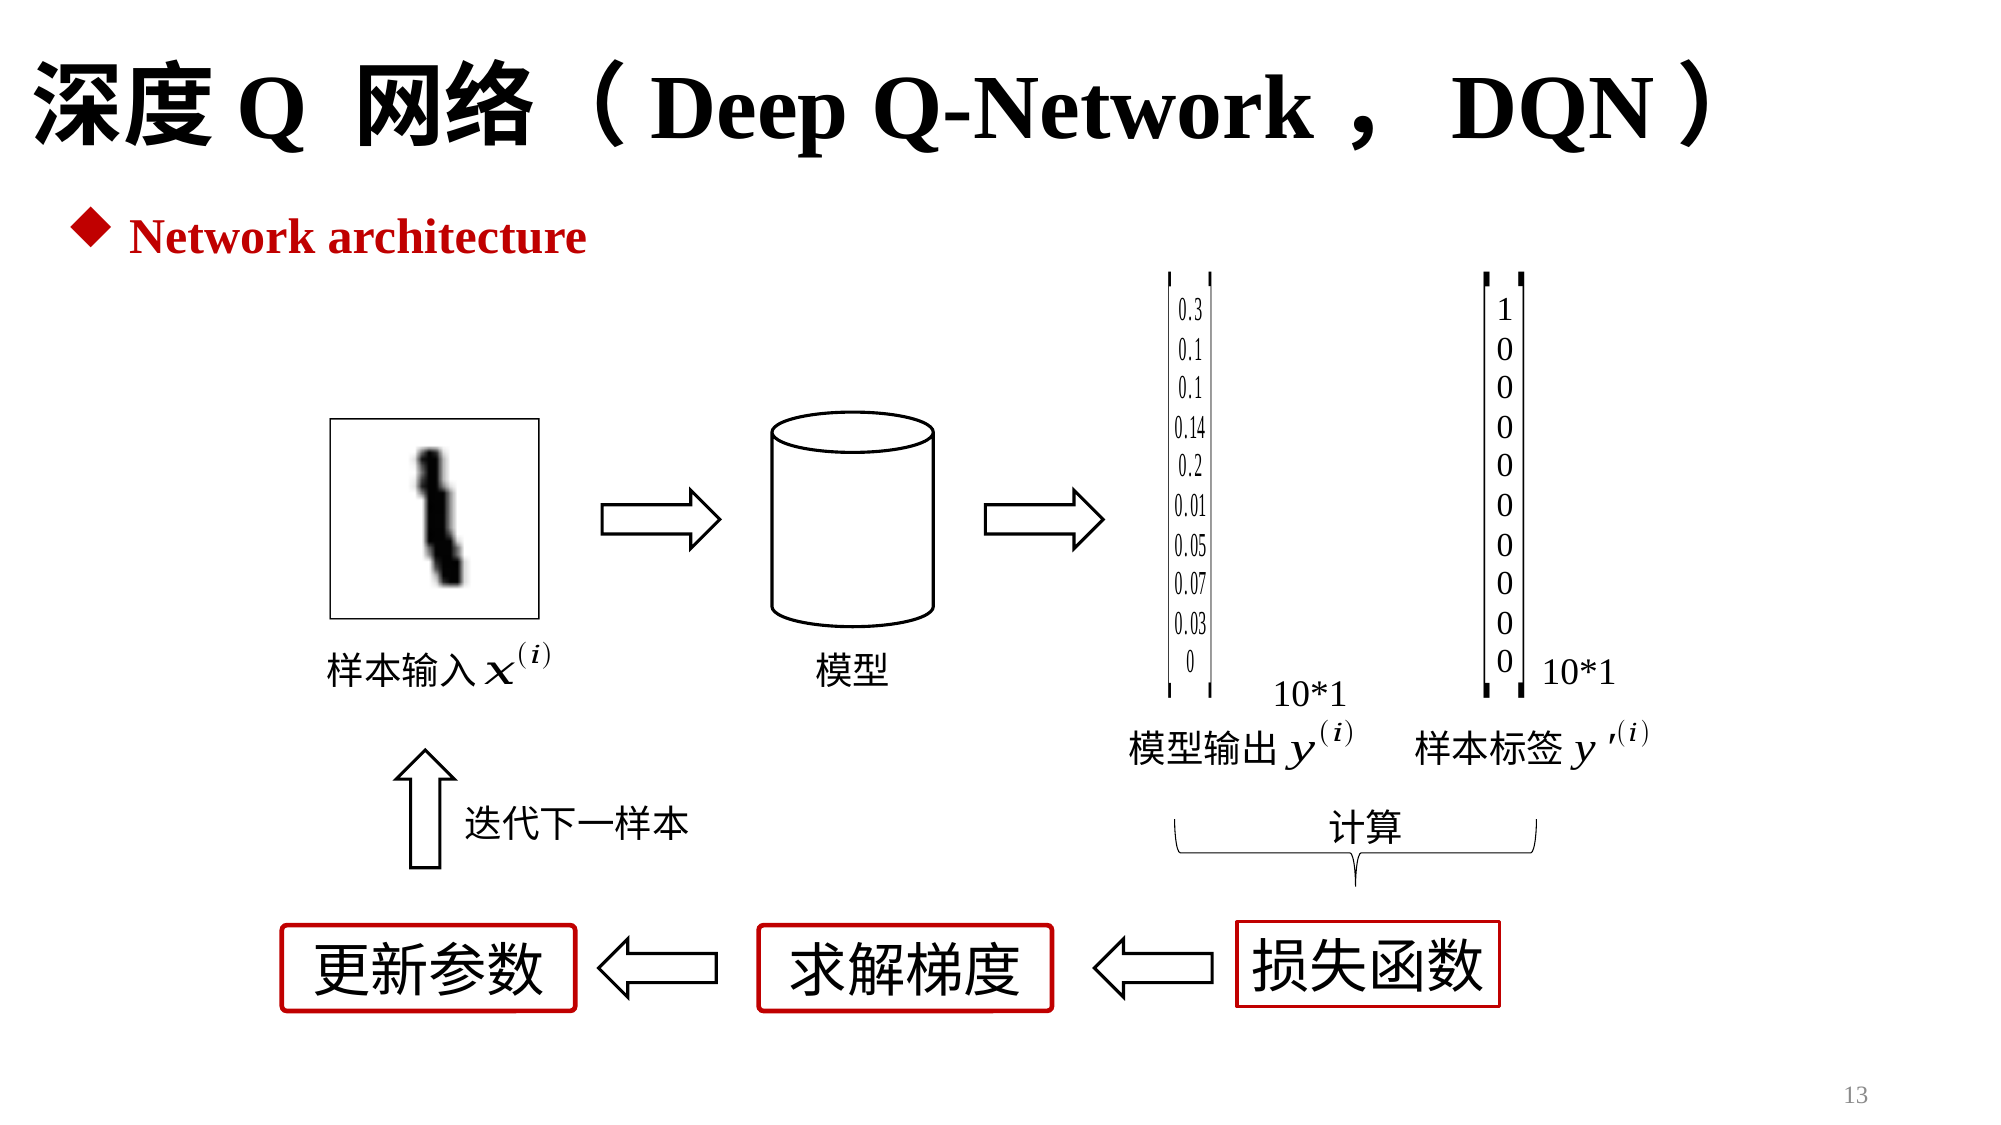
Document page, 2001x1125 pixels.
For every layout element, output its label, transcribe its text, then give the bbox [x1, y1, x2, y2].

text_box 迭代下一样本 [449, 792, 705, 853]
text_box 更新参数 [280, 924, 577, 1012]
picture [309, 398, 551, 640]
text_box 模型 [800, 639, 905, 700]
text_box [1433, 1063, 1884, 1124]
text_box 样本输入 [311, 640, 492, 700]
text_box [984, 487, 1105, 552]
text_box [1092, 936, 1214, 1000]
text_box [1174, 819, 1313, 854]
text_box [393, 748, 457, 869]
text_box 计算 [1313, 796, 1419, 856]
text_box 深度Q 网络（Deep Q-Network，DQN） [16, 0, 1965, 218]
text_box 模型输出 [1113, 717, 1294, 778]
text_box Network architecture [51, 218, 1882, 272]
text_box [1351, 856, 1360, 887]
text_box 10*1 [1257, 661, 1369, 722]
text_box 样本标签 [1399, 717, 1580, 778]
text_box [1419, 819, 1537, 854]
text_box [601, 487, 722, 552]
text_box 损失函数 [1237, 921, 1500, 1007]
text_box 10*1 [1526, 639, 1638, 700]
text_box [770, 411, 935, 628]
text_box 求解梯度 [757, 924, 1054, 1012]
text_box [597, 936, 718, 1000]
